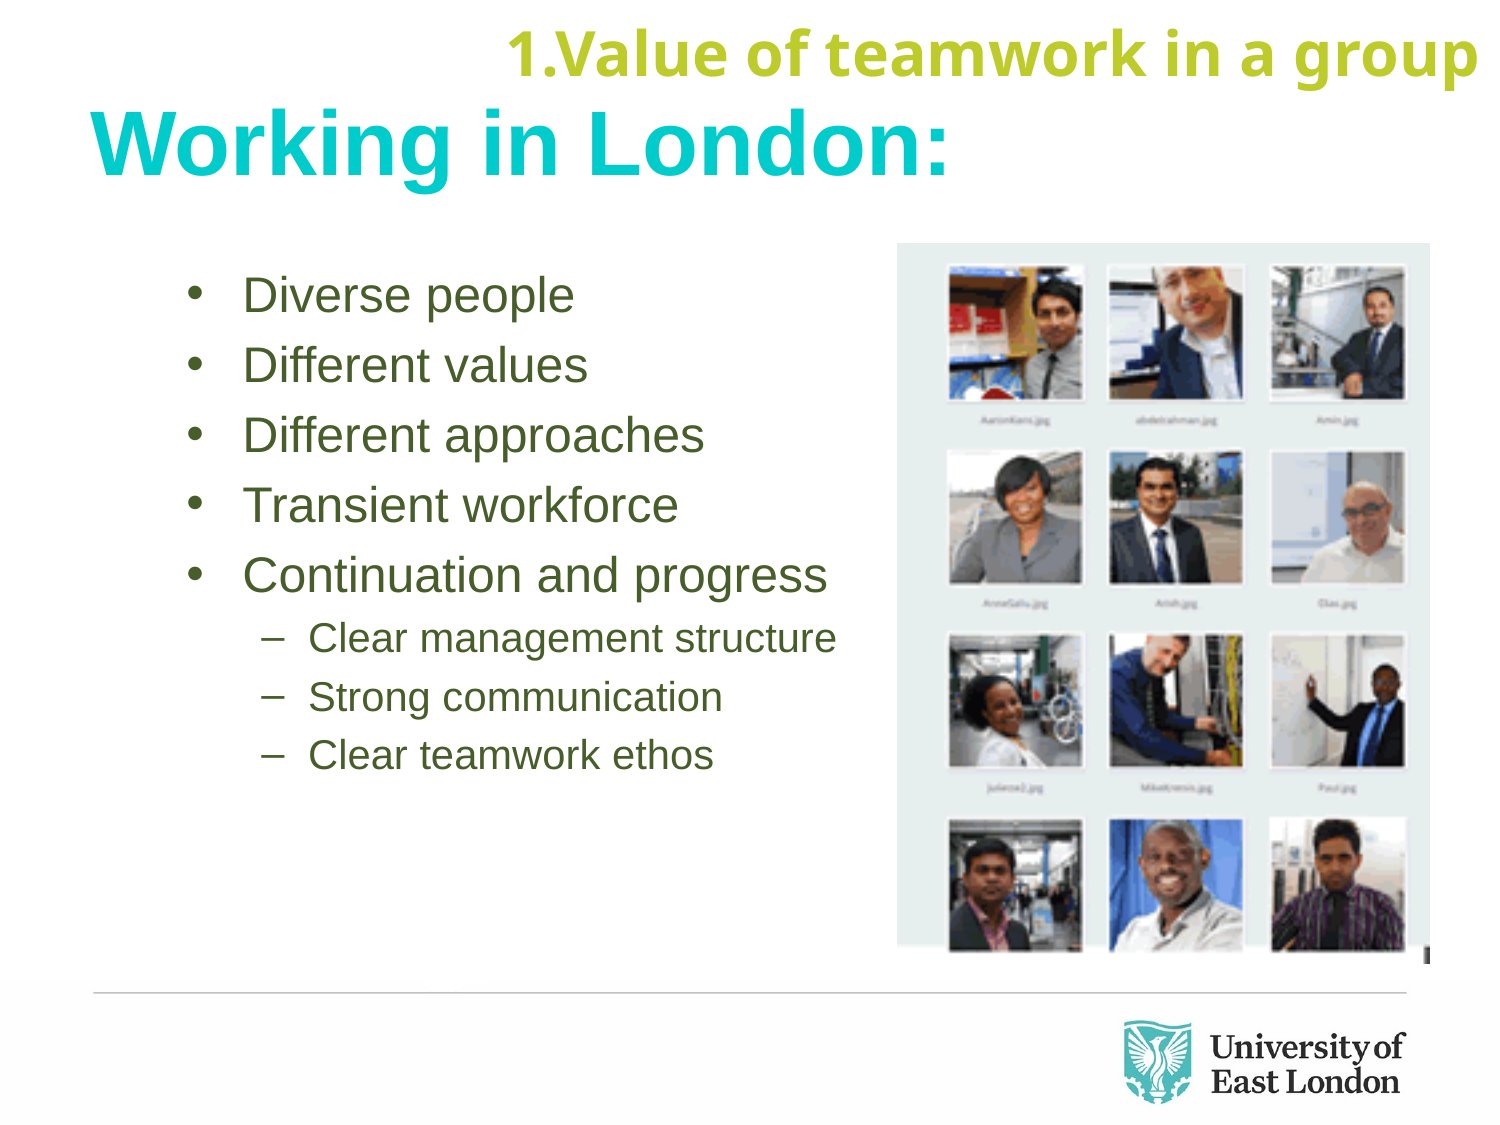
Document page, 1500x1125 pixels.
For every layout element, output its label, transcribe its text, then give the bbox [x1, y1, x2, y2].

picture [897, 243, 1430, 965]
title Working in London: [75, 45, 1425, 233]
list Diverse people Different values Different approaches Transient workforce Continuation and progress Clear management structure Strong communication Clear teamwork ethos [171, 255, 1500, 998]
picture [0, 980, 1500, 1125]
text_box 1.Value of teamwork in a group [490, 7, 1496, 97]
